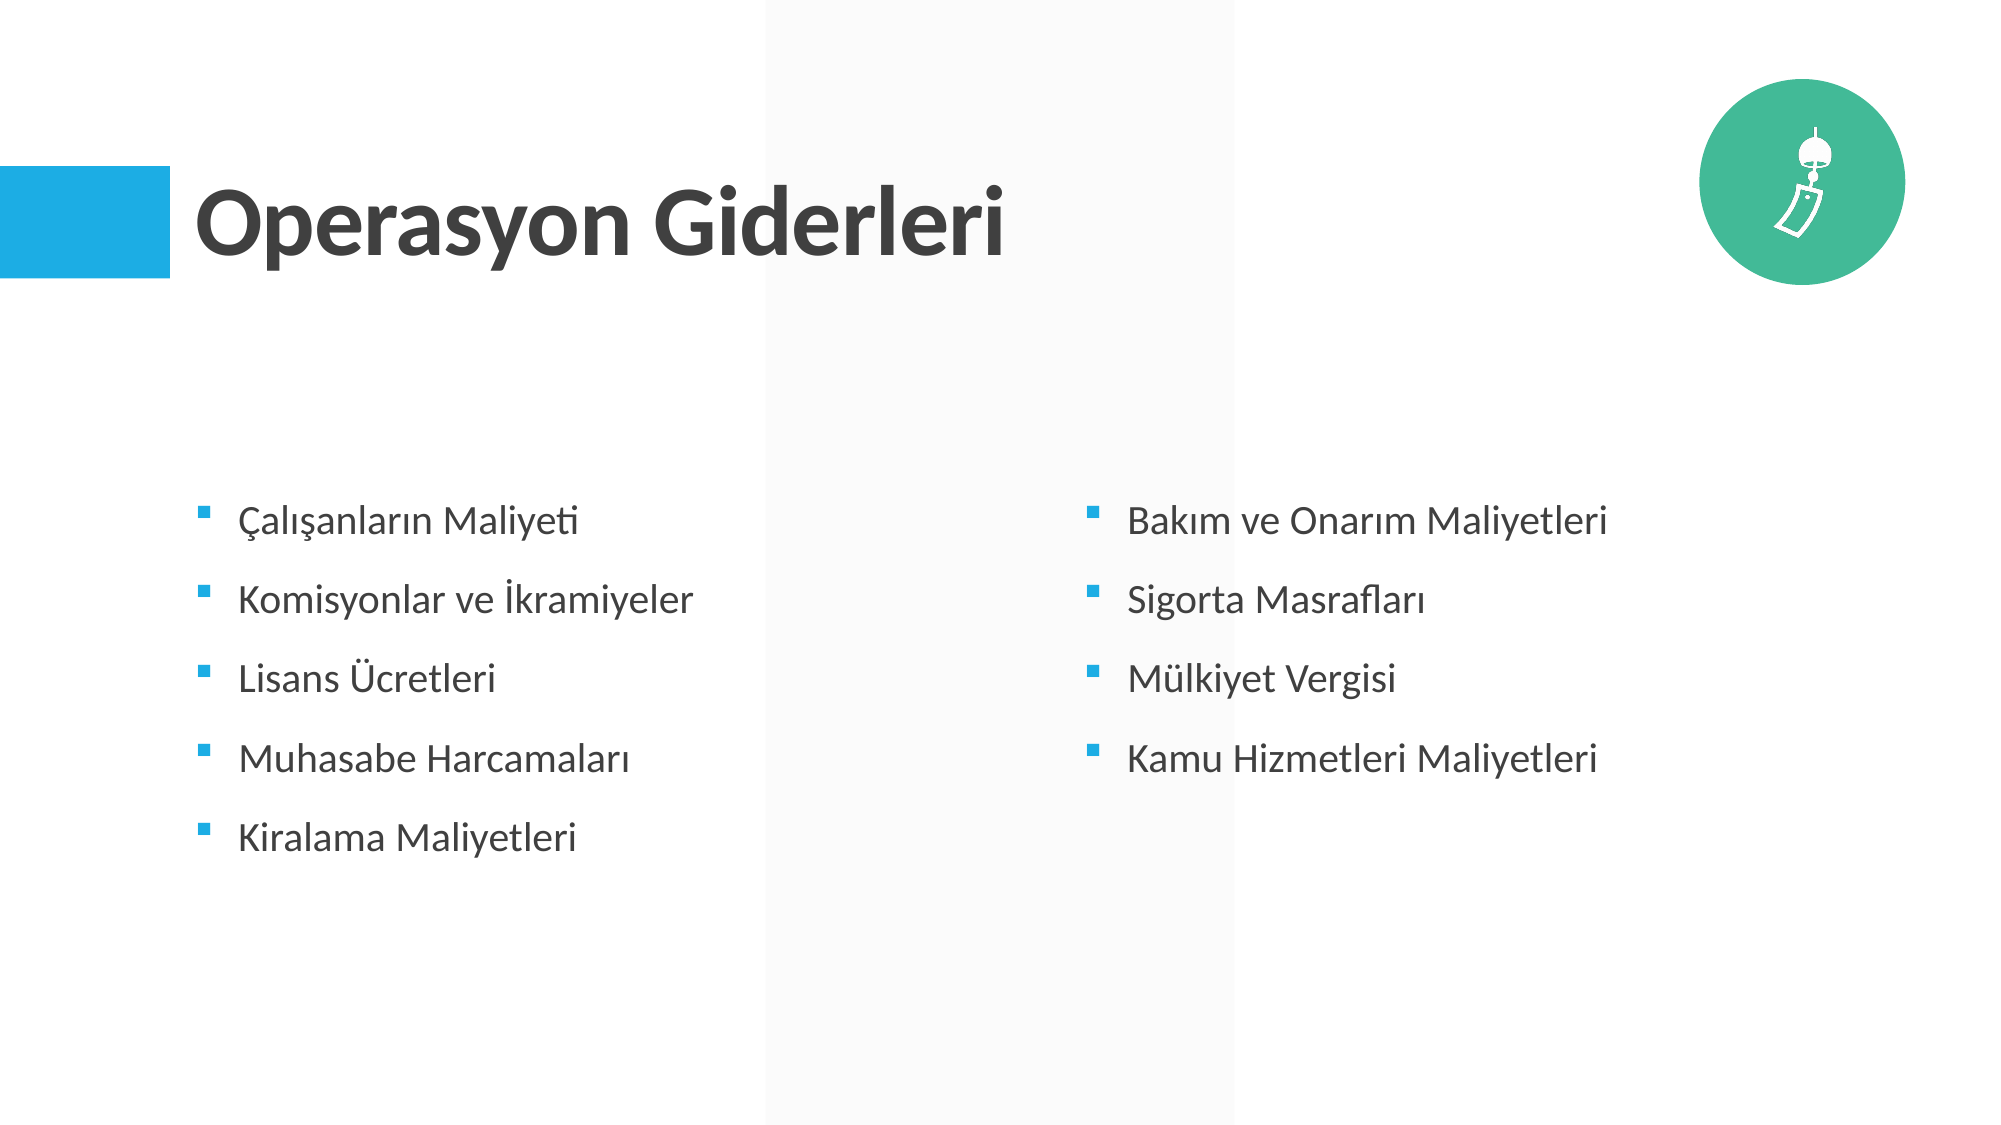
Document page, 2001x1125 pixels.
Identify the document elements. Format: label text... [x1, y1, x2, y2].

title Operasyon Giderleri [180, 47, 1830, 285]
list Çalışanların Maliyeti Komisyonlar ve İkramiyeler Lisans Ücretleri Muhasabe Harcamaları Kiralama Maliyetleri [194, 485, 956, 963]
text_box [1742, 122, 1863, 242]
list Bakım ve Onarım Maliyetleri Sigorta Masrafları Mülkiyet Vergisi Kamu Hizmetleri Maliyetleri [1083, 485, 1845, 963]
text_box [1699, 79, 1906, 286]
